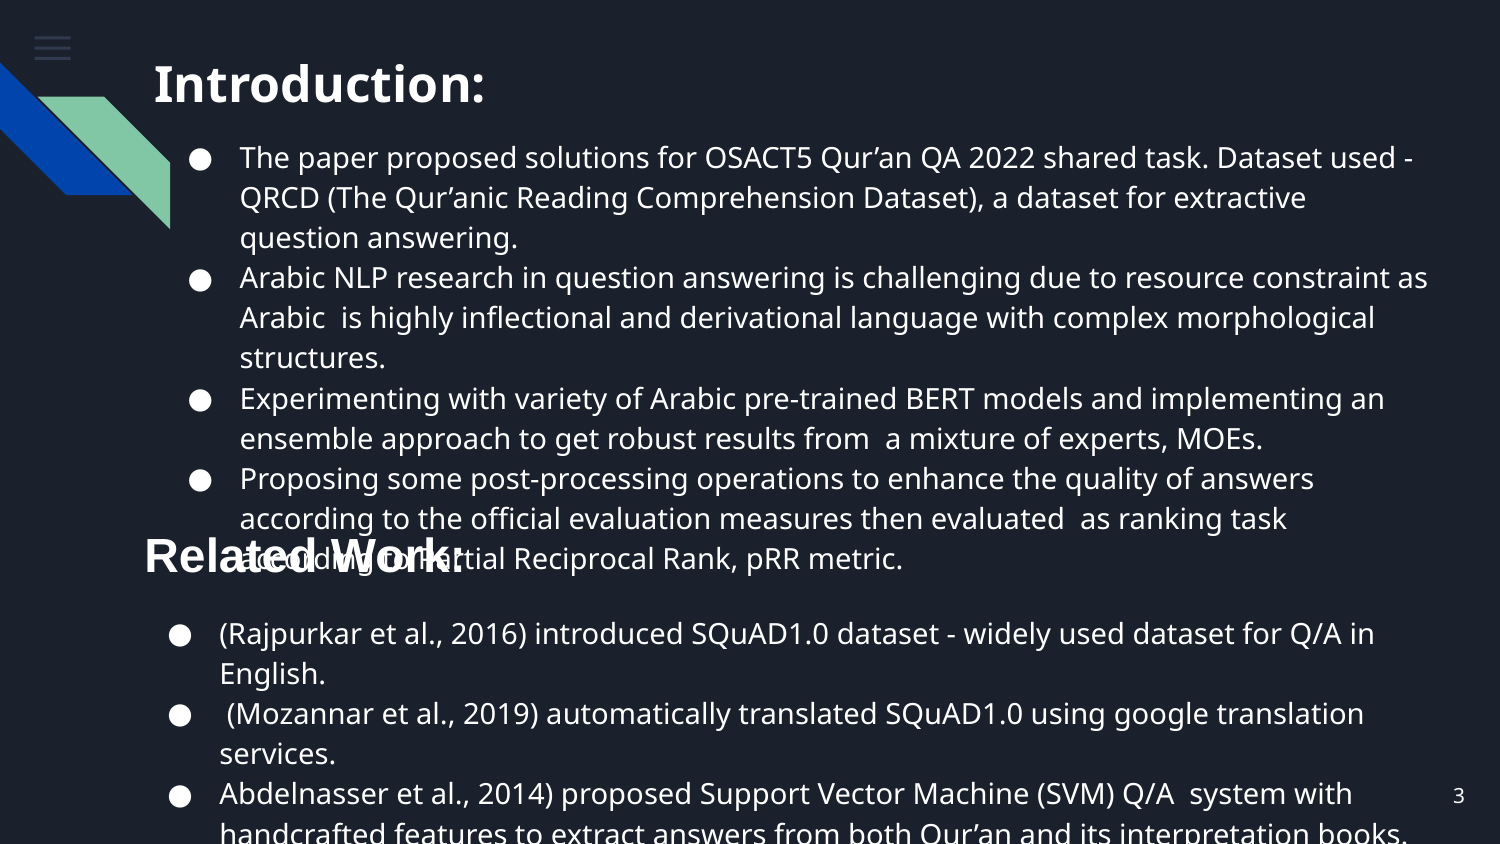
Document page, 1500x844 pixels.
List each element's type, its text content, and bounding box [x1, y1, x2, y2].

list The paper proposed solutions for OSACT5 Qur’an QA 2022 shared task. Dataset used - QRCD (The Qur’anic Reading Comprehension Dataset), a dataset for extractive question answering. Arabic NLP research in question answering is challenging due to resource constraint as Arabic is highly inﬂectional and derivational language with complex morphological structures. Experimenting with variety of Arabic pre-trained BERT models and implementing an ensemble approach to get robust results from a mixture of experts, MOEs. Proposing some post-processing operations to enhance the quality of answers according to the ofﬁcial evaluation measures then evaluated as ranking task according to Partial Reciprocal Rank, pRR metric. [149, 118, 1446, 509]
slide_number ‹#› [1389, 764, 1480, 830]
text_box Related Work: (Rajpurkar et al., 2016) introduced SQuAD1.0 dataset - widely used dataset for Q/A in English. (Mozannar et al., 2019) automatically translated SQuAD1.0 using google translation services. Abdelnasser et al., 2014) proposed Support Vector Machine (SVM) Q/A system with handcrafted features to extract answers from both Qur’an and its interpretation books. [129, 509, 1446, 786]
title Introduction: [139, 37, 1294, 137]
